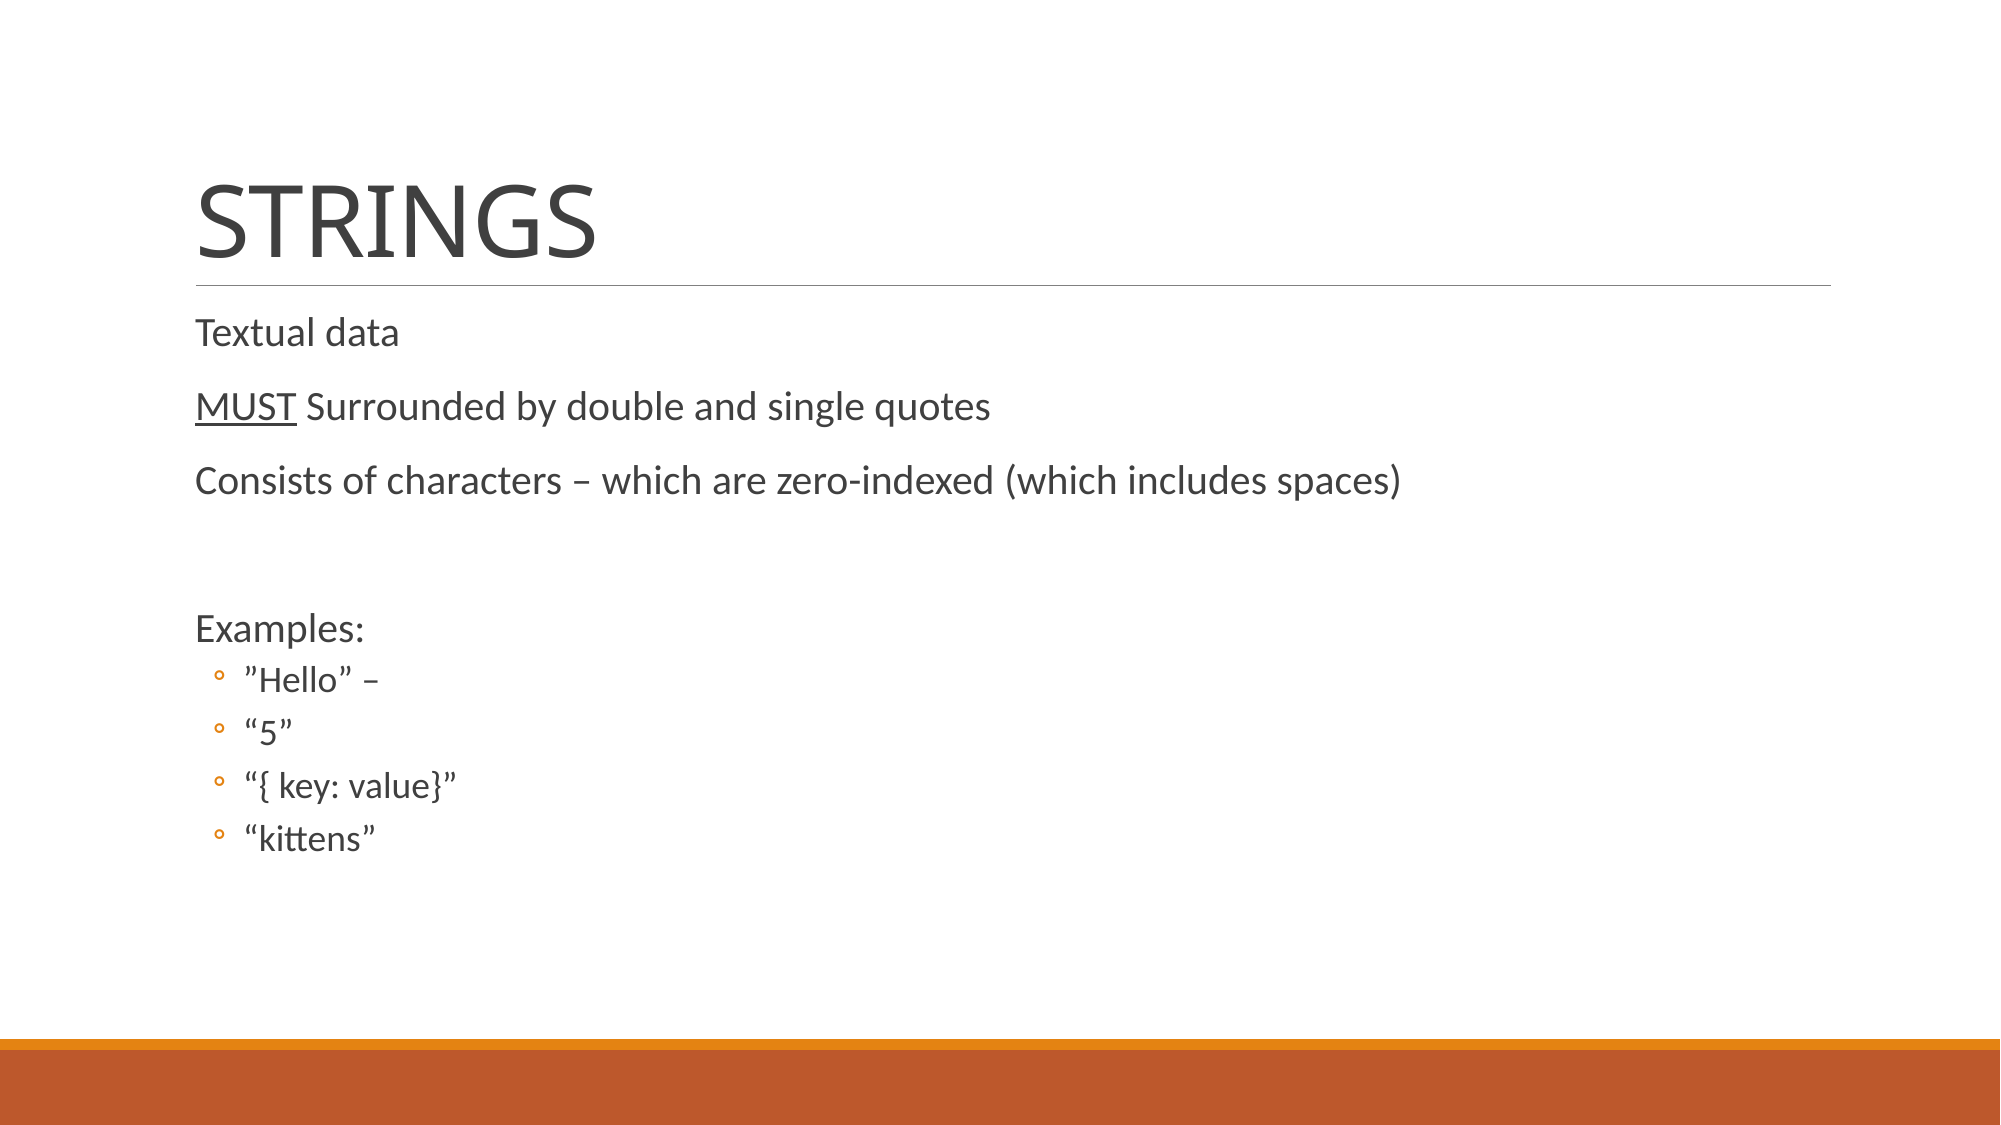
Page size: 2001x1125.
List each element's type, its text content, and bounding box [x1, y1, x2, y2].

list Textual data MUST Surrounded by double and single quotes Consists of characters – which are zero-indexed (which includes spaces) Examples: ”Hello” – “5” “{ key: value}” “kittens” [180, 302, 1830, 963]
title STRINGS [180, 47, 1830, 285]
